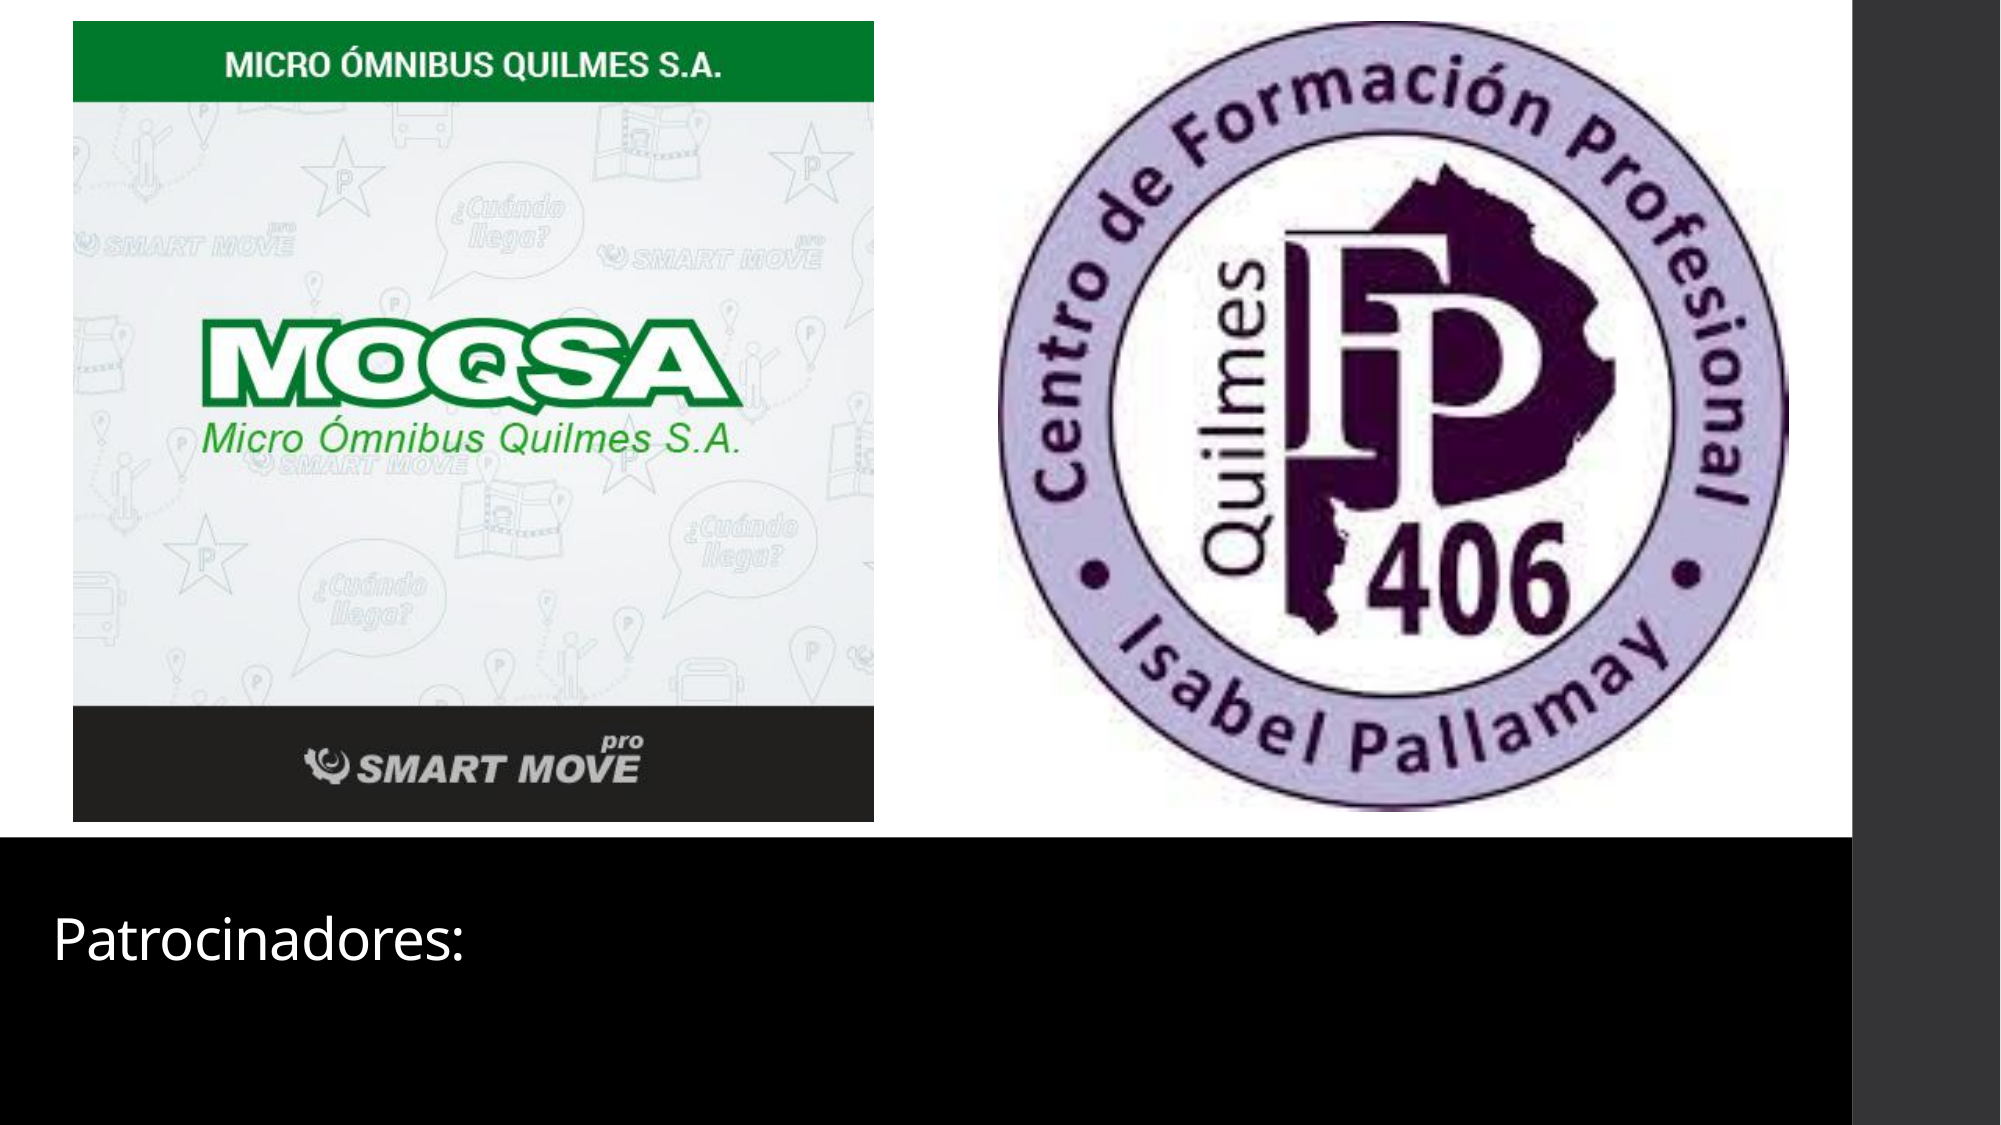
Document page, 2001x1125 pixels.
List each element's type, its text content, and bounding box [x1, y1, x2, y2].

picture [998, 21, 1789, 812]
title Patrocinadores: [37, 865, 1675, 981]
picture [72, 21, 874, 822]
